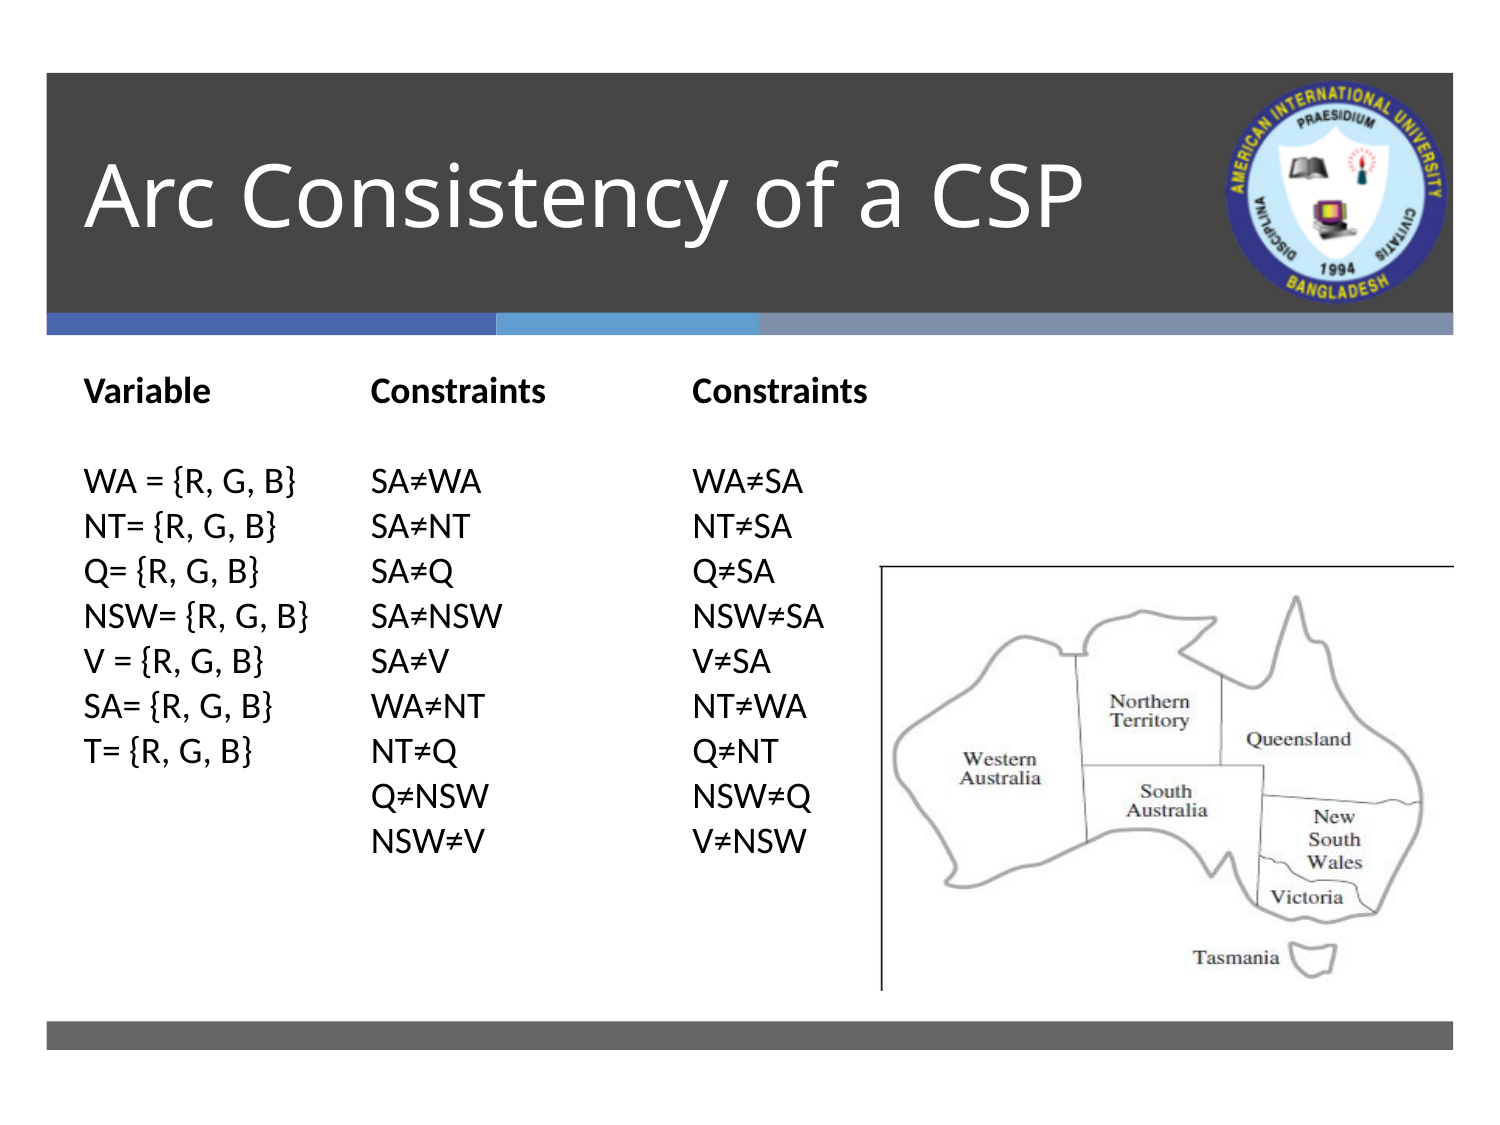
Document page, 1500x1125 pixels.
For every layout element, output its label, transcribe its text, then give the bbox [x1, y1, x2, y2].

text_box Constraints SA≠WA SA≠NT SA≠Q SA≠NSW SA≠V WA≠NT NT≠Q Q≠NSW NSW≠V [356, 359, 677, 914]
picture [874, 561, 1455, 991]
picture [1220, 75, 1454, 310]
text_box Variable WA = {R, G, B} NT= {R, G, B} Q= {R, G, B} NSW= {R, G, B} V = {R, G, B} SA= {R, G, B} T= {R, G, B} [69, 359, 356, 824]
title Arc Consistency of a CSP [69, 73, 1351, 253]
text_box Constraints WA≠SA NT≠SA Q≠SA NSW≠SA V≠SA NT≠WA Q≠NT NSW≠Q V≠NSW [677, 359, 1000, 914]
